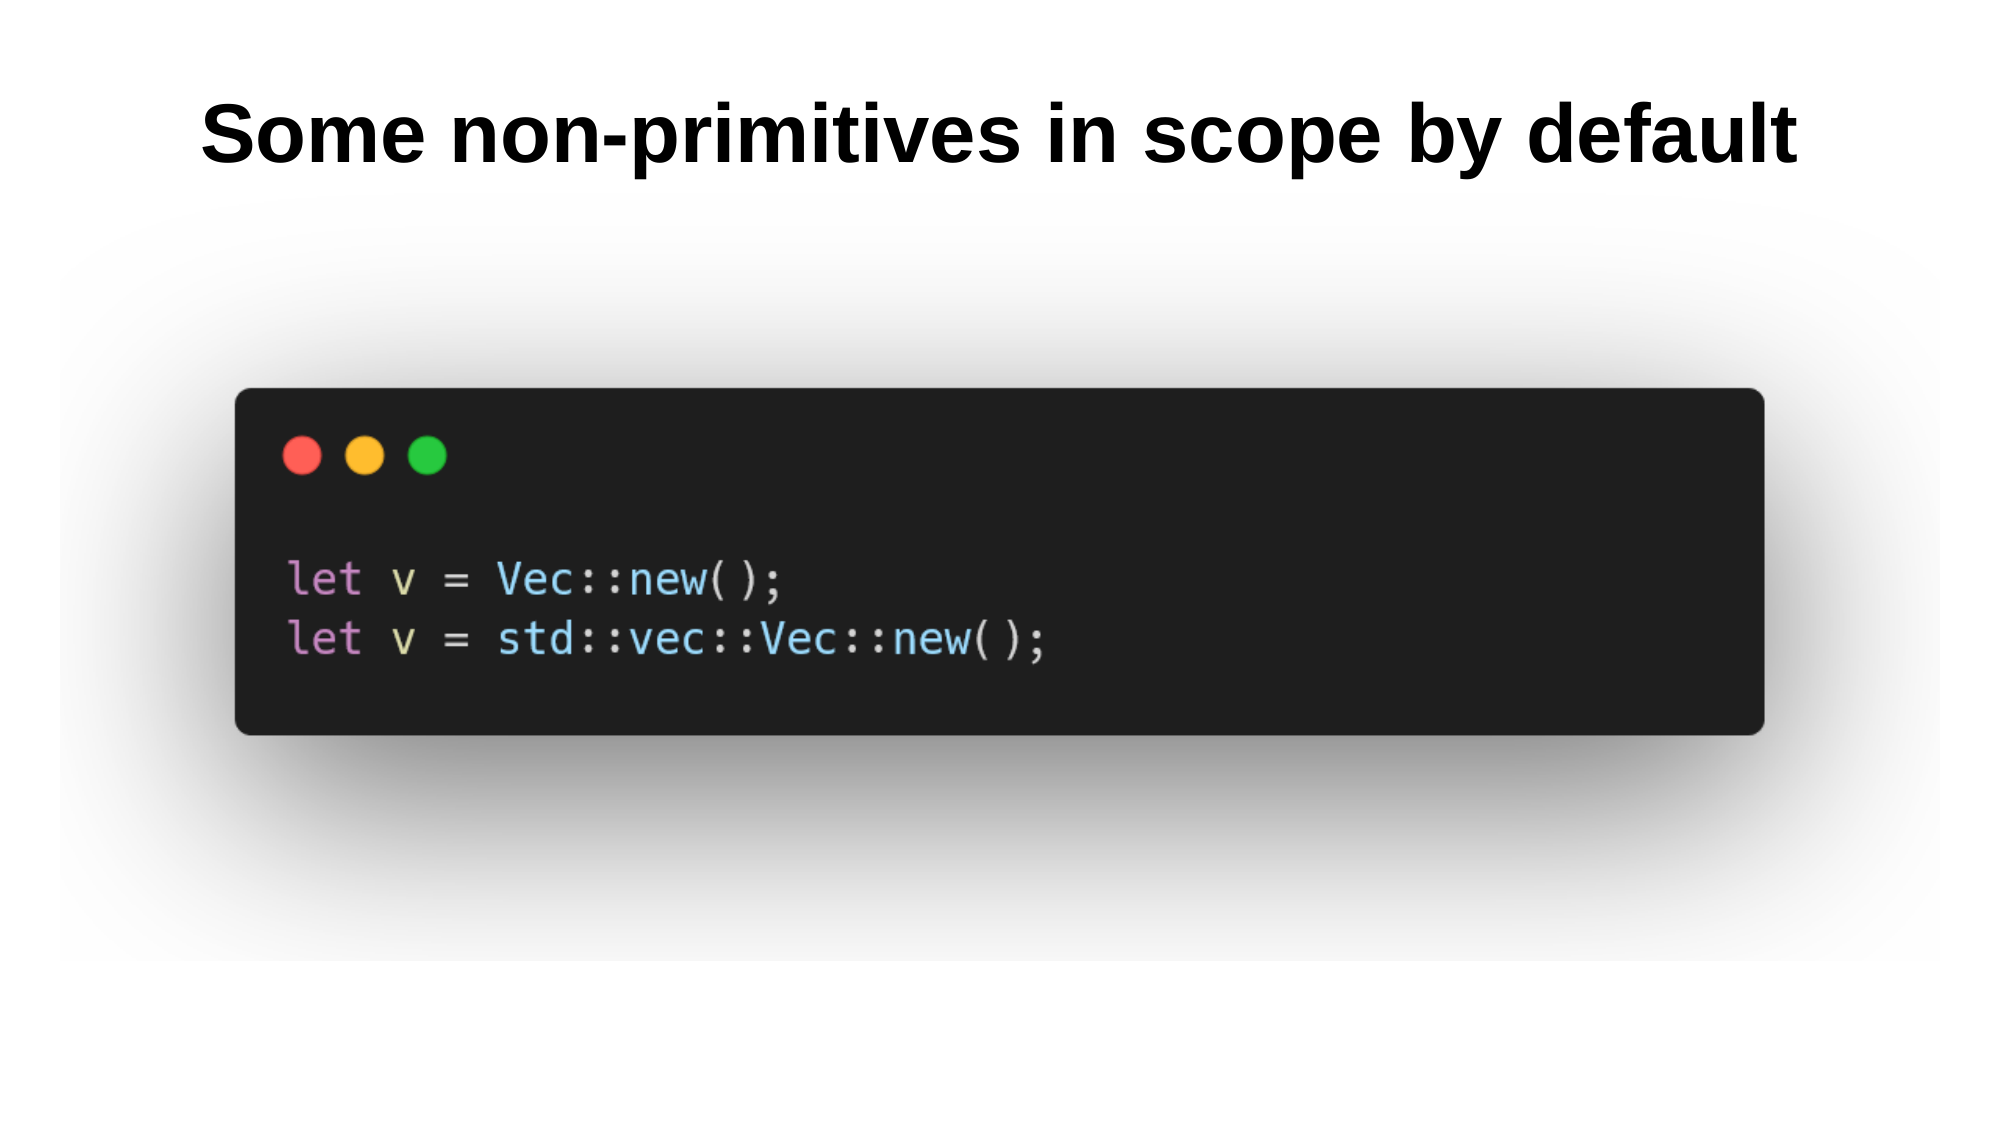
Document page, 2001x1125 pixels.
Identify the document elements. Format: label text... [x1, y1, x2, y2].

text_box Some non-primitives in scope by default [166, 83, 1834, 160]
picture [60, 163, 1940, 962]
